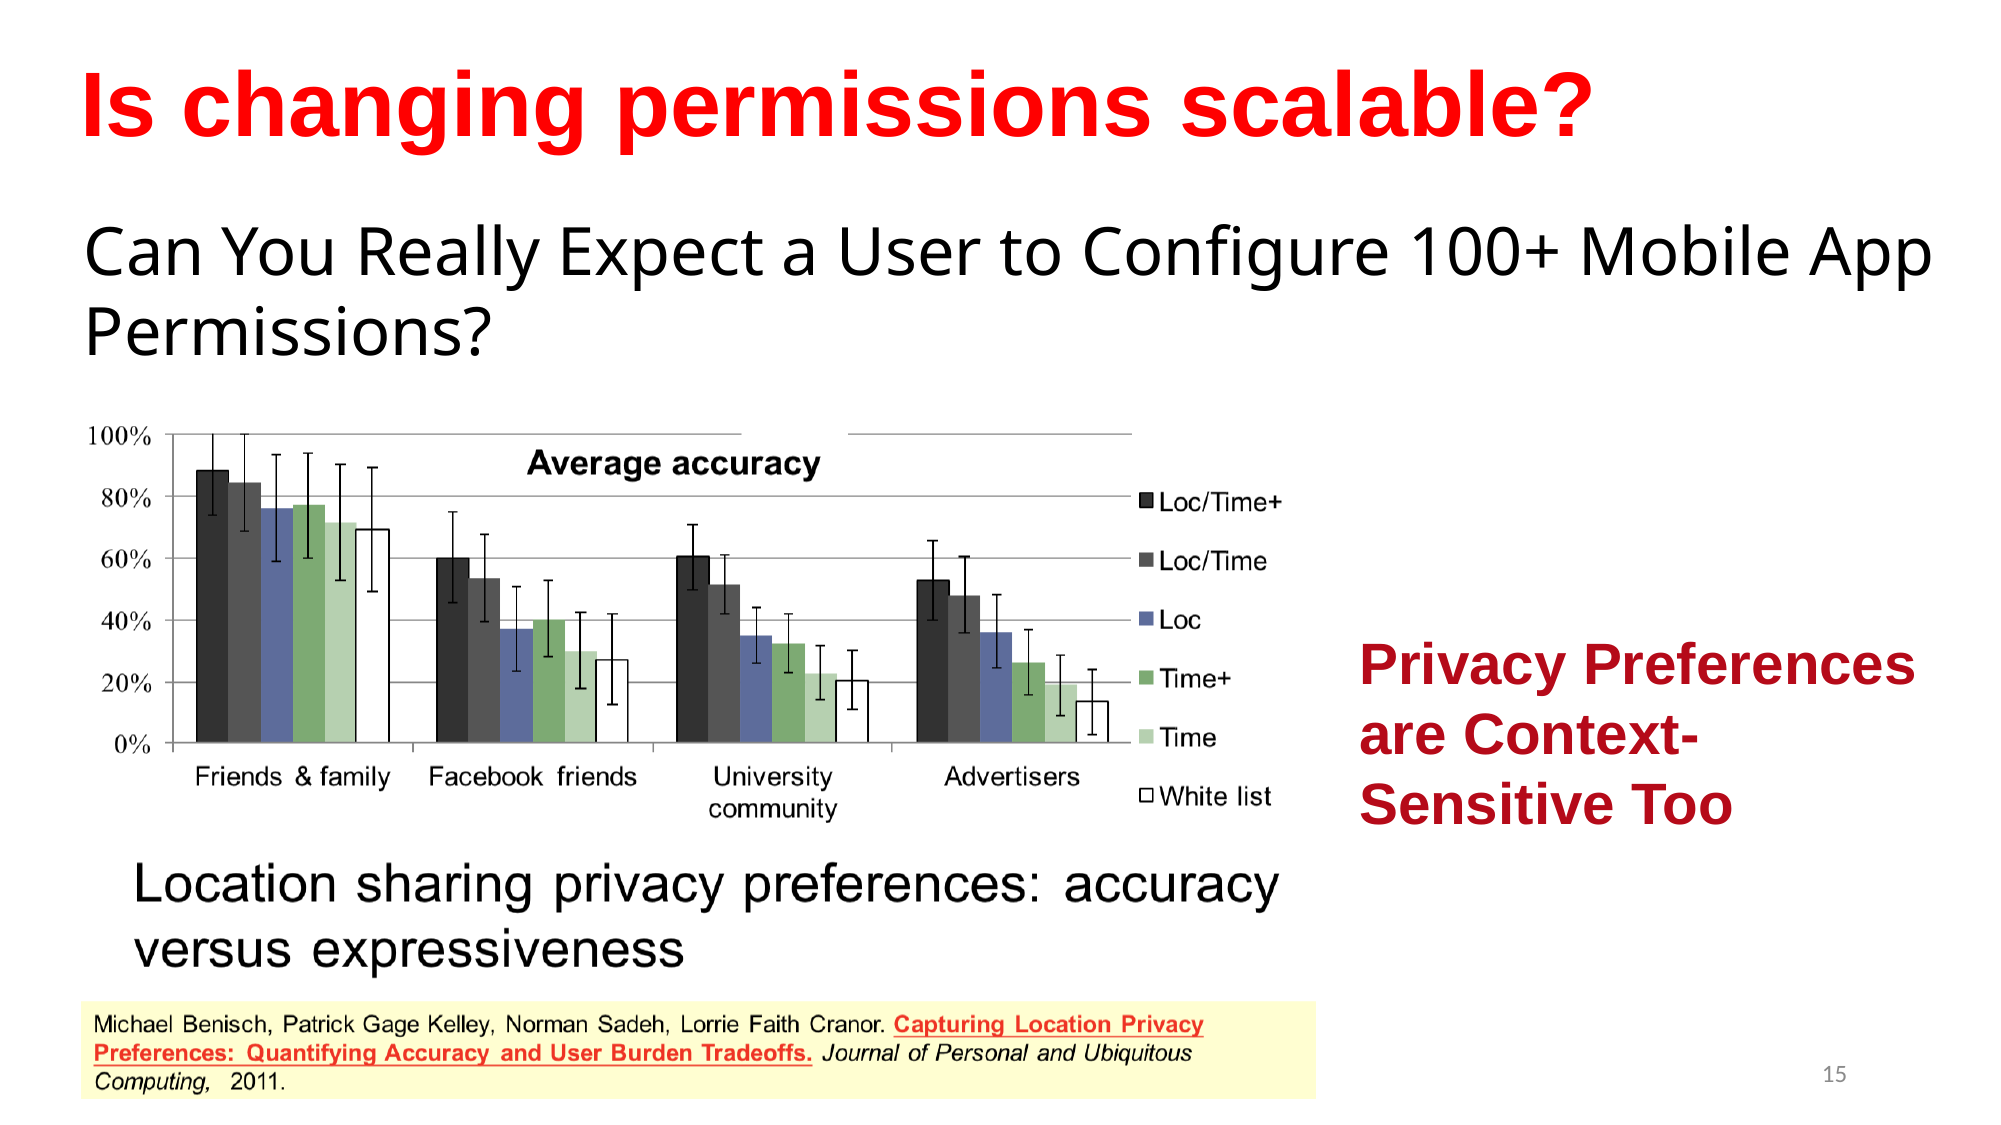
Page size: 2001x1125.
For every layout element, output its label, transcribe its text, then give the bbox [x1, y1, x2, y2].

title Is changing permissions scalable? [65, 41, 1791, 173]
picture [81, 406, 1328, 1099]
text_box Can You Really Expect a User to Configure 100+ Mobile App Permissions? [69, 201, 1963, 376]
slide_number 15 [1412, 1042, 1863, 1103]
text_box Privacy Preferences are Context-Sensitive Too [1344, 618, 1959, 844]
